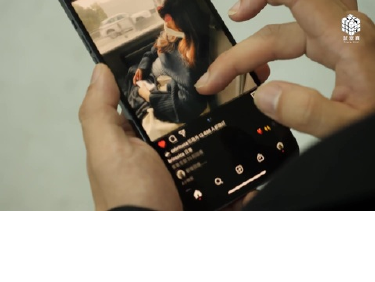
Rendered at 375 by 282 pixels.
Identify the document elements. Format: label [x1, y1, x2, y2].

picture [0, 0, 375, 212]
